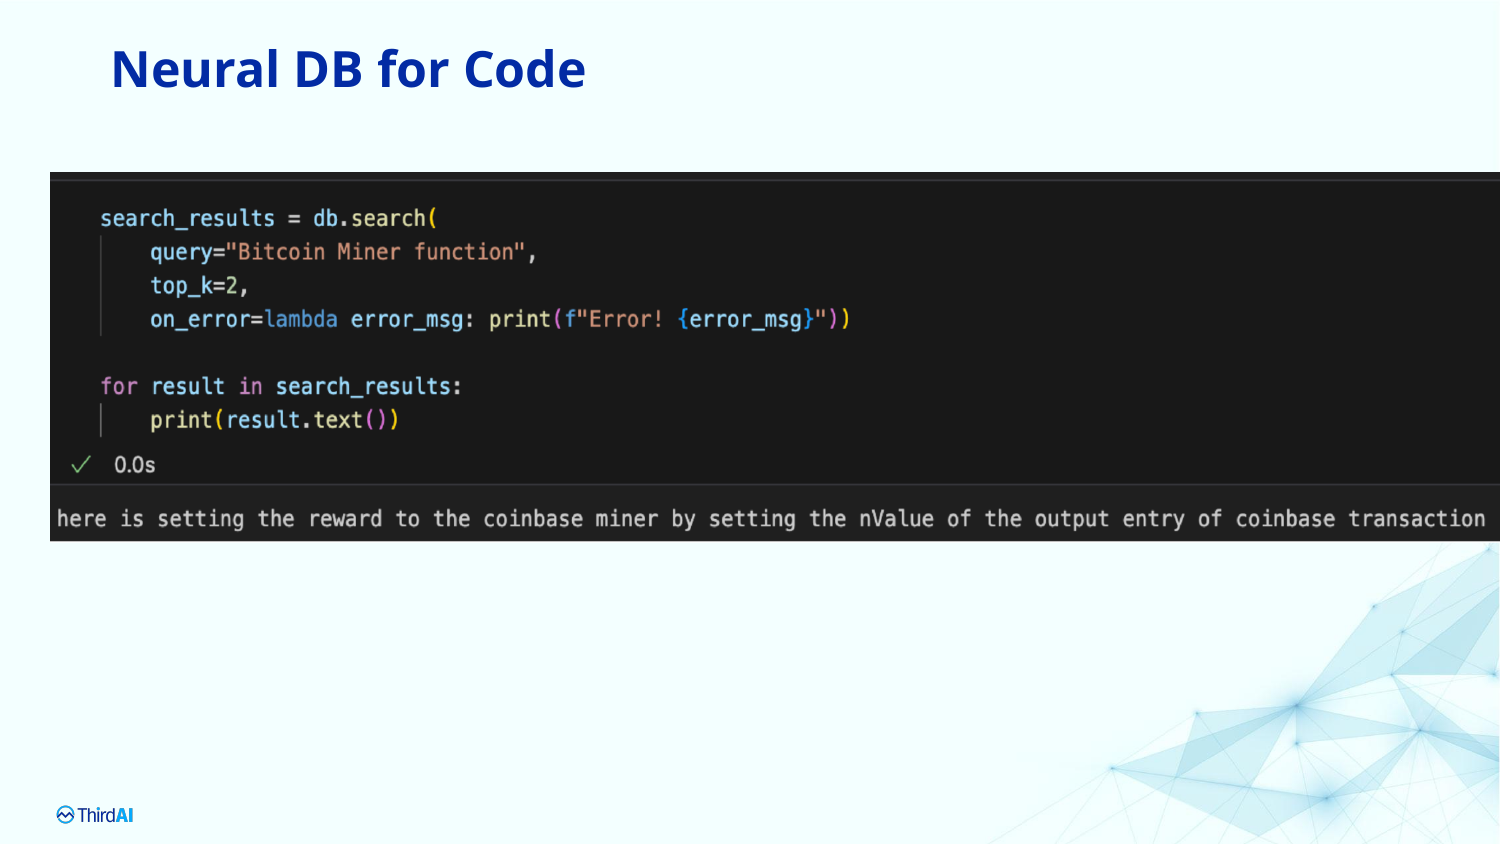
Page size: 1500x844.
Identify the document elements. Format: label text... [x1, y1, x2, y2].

picture [0, 0, 1500, 844]
title Neural DB for Code [103, 23, 1397, 119]
